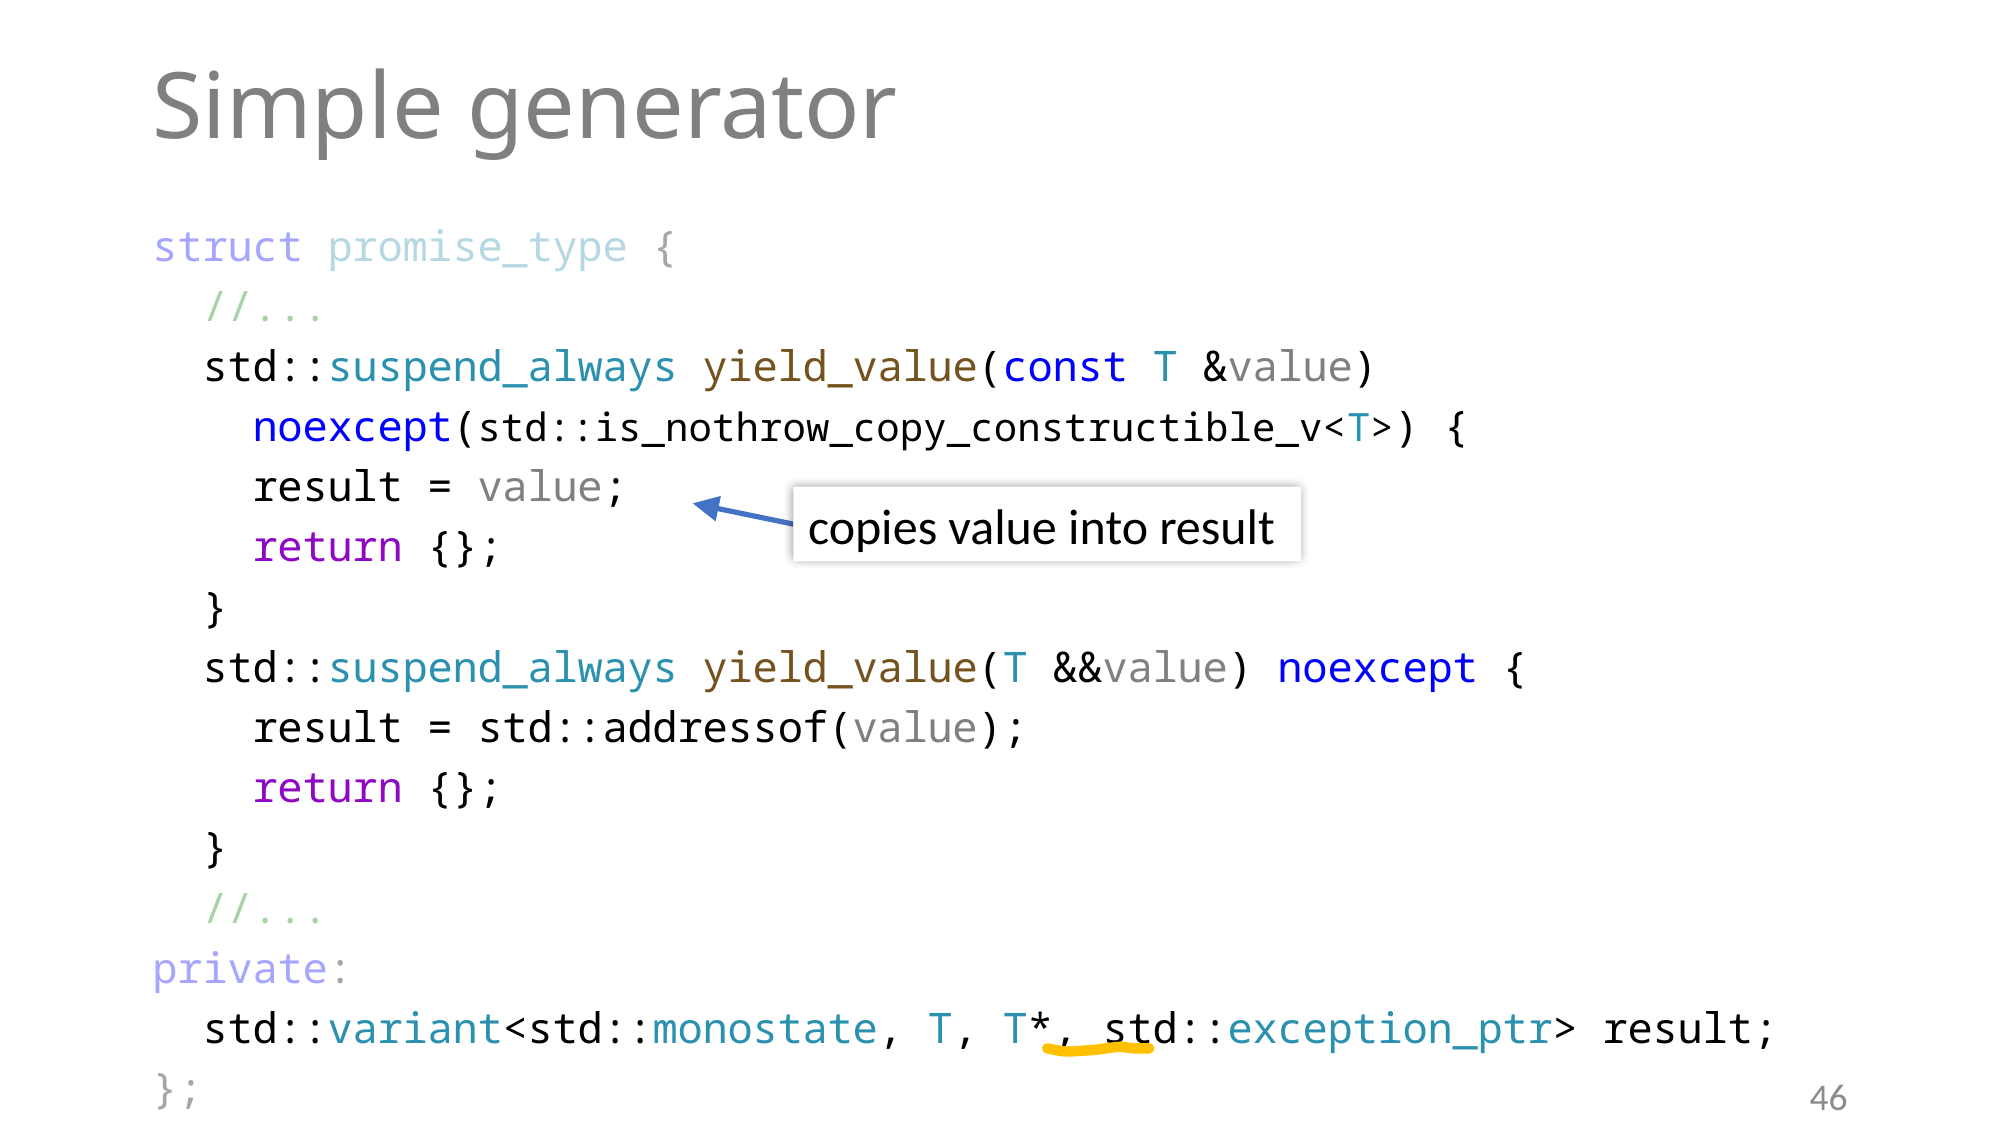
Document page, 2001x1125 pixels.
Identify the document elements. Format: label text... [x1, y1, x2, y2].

text_box [1046, 1045, 1151, 1053]
slide_number 46 [1412, 1065, 1863, 1125]
title Simple generator [137, 0, 1863, 217]
text_box copies value into result [793, 486, 1302, 562]
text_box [692, 503, 794, 525]
list struct promise_type { //... std::suspend_always yield_value(const T &value) noexcept(std::is_nothrow_copy_constructible_v<T>) { result = value; return {}; } std::suspend_always yield_value(T &&value) noexcept { result = std::addressof(value); return {}; } //... private: std::variant<std::monostate, T, T*, std::exception_ptr> result; }; [137, 217, 2000, 1125]
